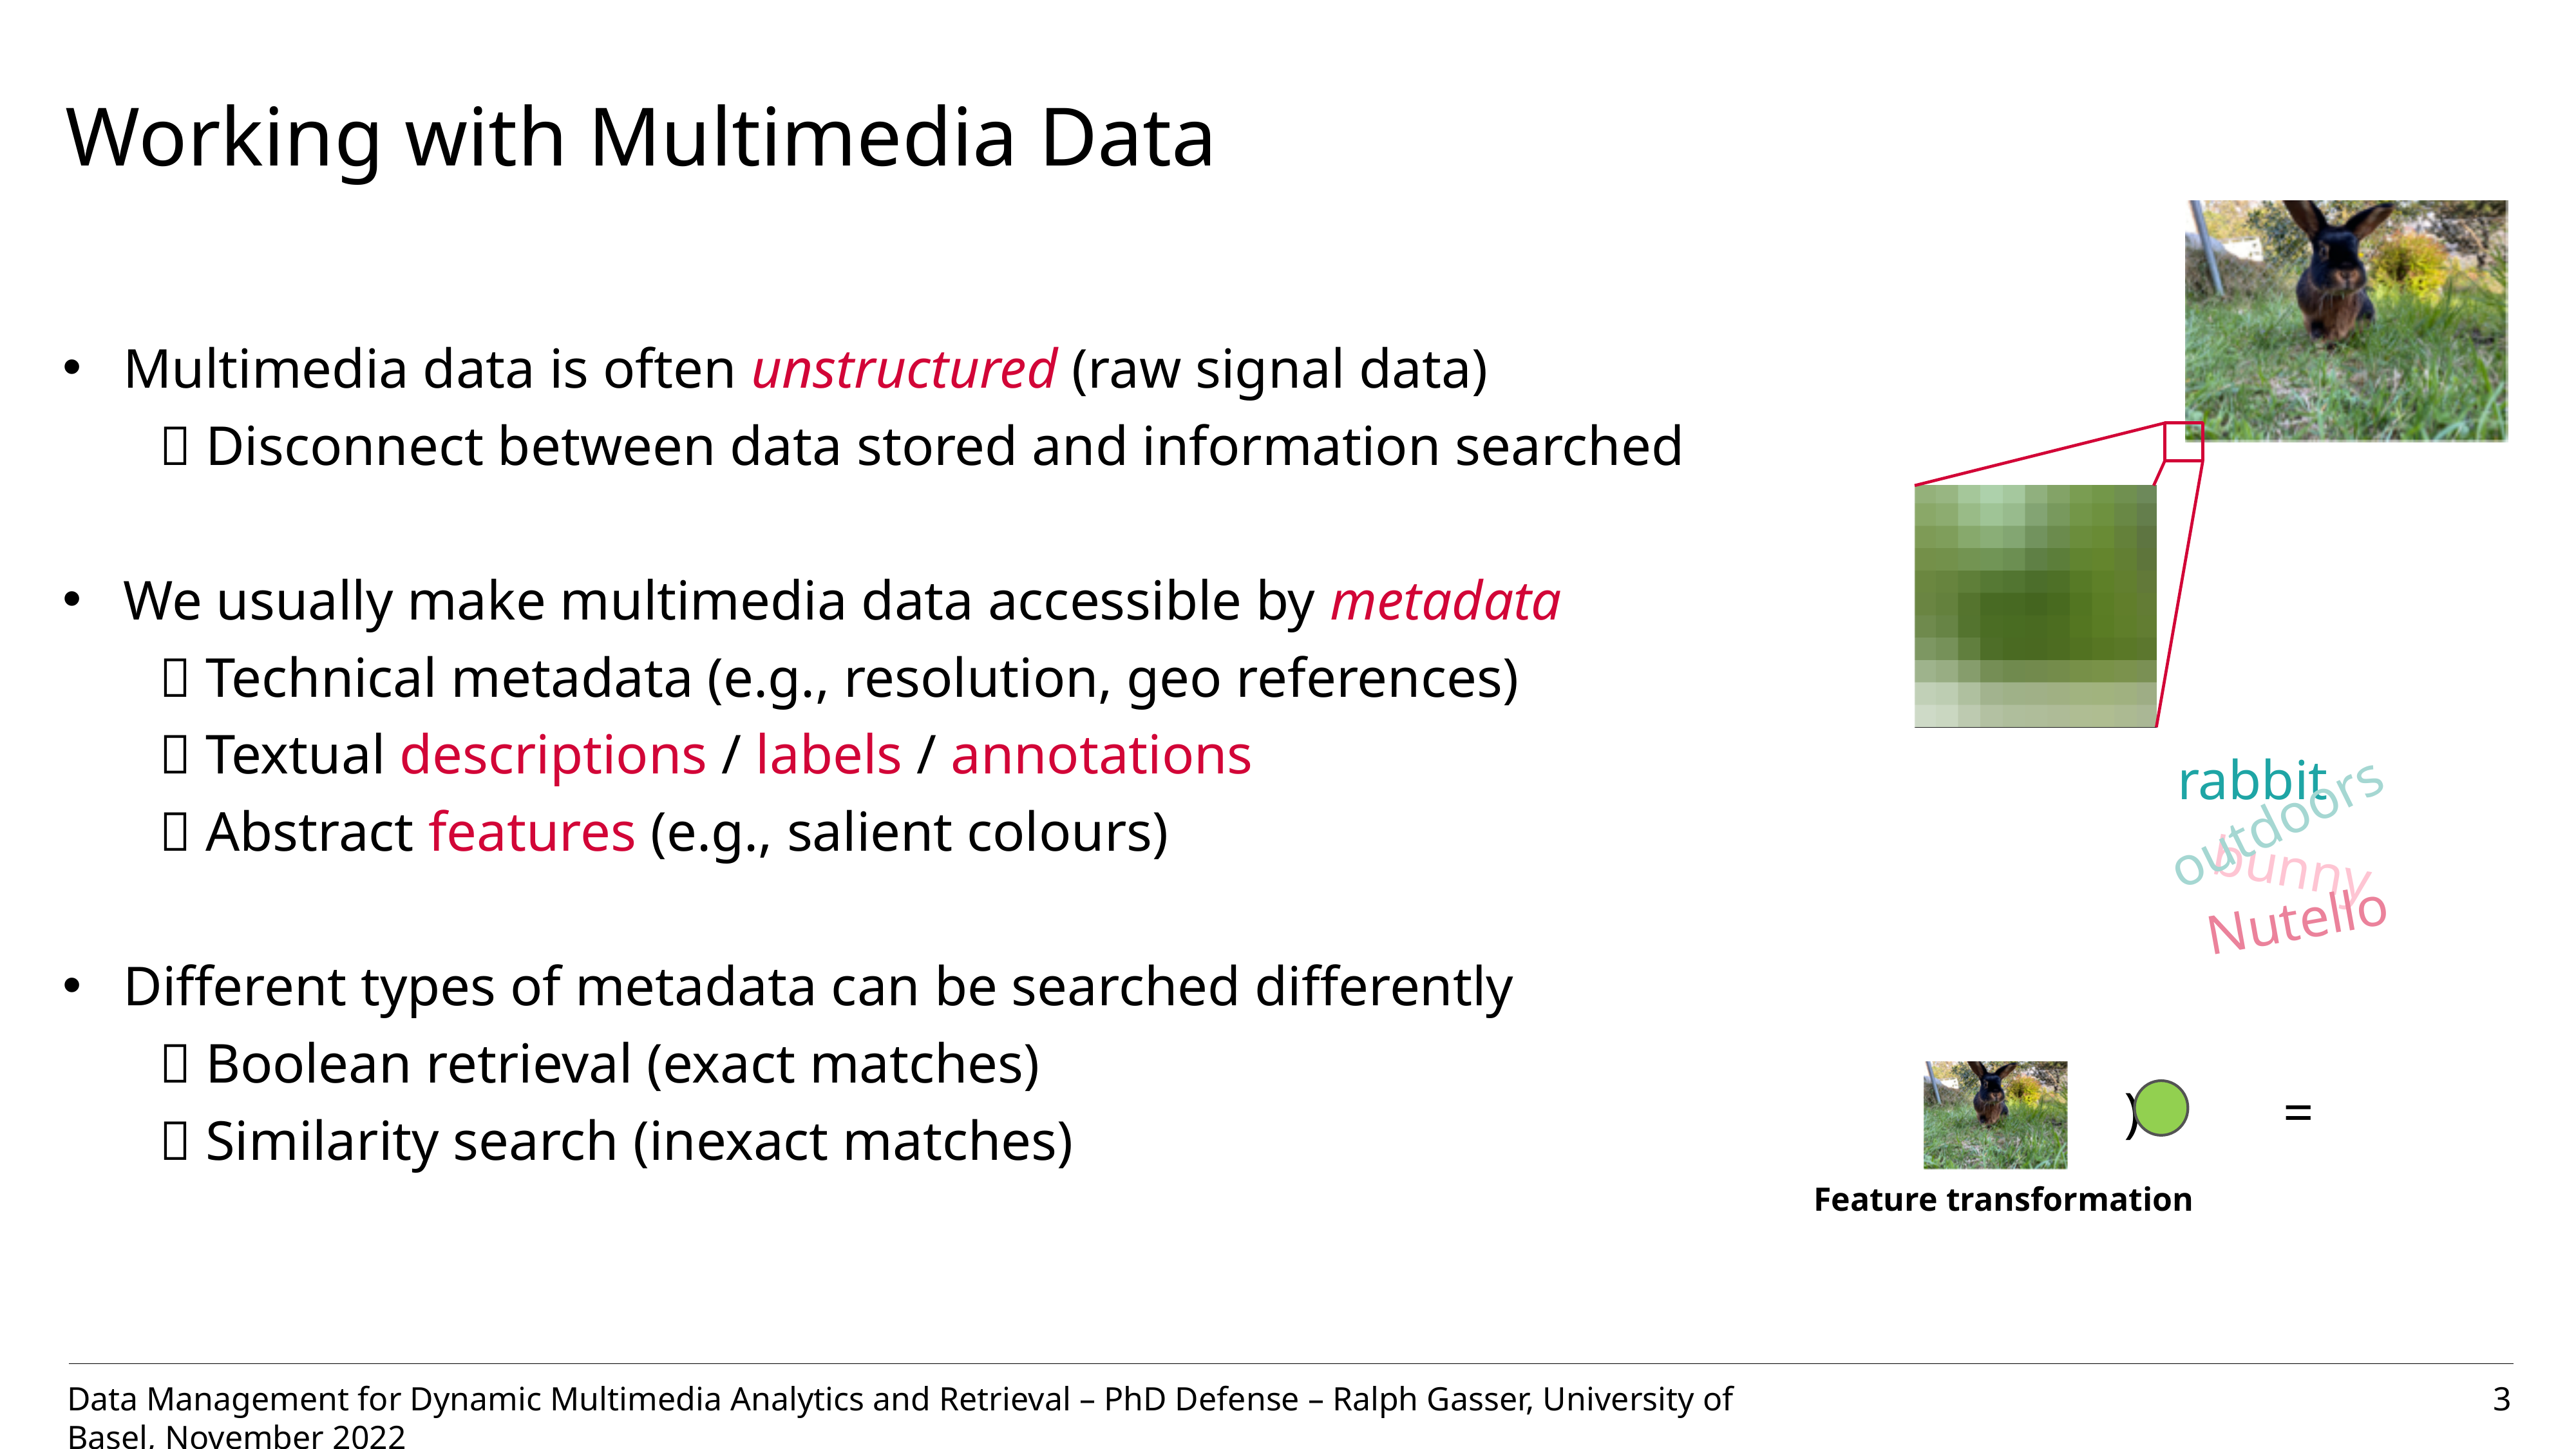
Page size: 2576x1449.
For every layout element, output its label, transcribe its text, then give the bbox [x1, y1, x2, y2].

text_box rabbit [2168, 736, 2338, 820]
text_box Nutello [2192, 847, 2470, 977]
text_box bunny [2237, 833, 2388, 886]
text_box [1914, 422, 2165, 486]
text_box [2156, 460, 2203, 728]
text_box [1835, 1047, 2393, 1266]
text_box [2153, 460, 2165, 486]
slide_number 3 [2343, 1378, 2512, 1418]
title Working with Multimedia Data [65, 85, 2511, 322]
list Multimedia data is often unstructured (raw signal data)  Disconnect between data stored and information searched We usually make multimedia data accessible by metadata  Technical metadata (e.g., resolution, geo references)  Textual descriptions / labels / annotations  Abstract features (e.g., salient colours) Different types of metadata can be searched differently  Boolean retrieval (exact matches)  Similarity search (inexact matches) [62, 321, 1710, 1349]
text_box [2165, 422, 2203, 460]
picture [2185, 200, 2508, 442]
text_box outdoors [2145, 727, 2406, 913]
picture [1914, 486, 2156, 728]
